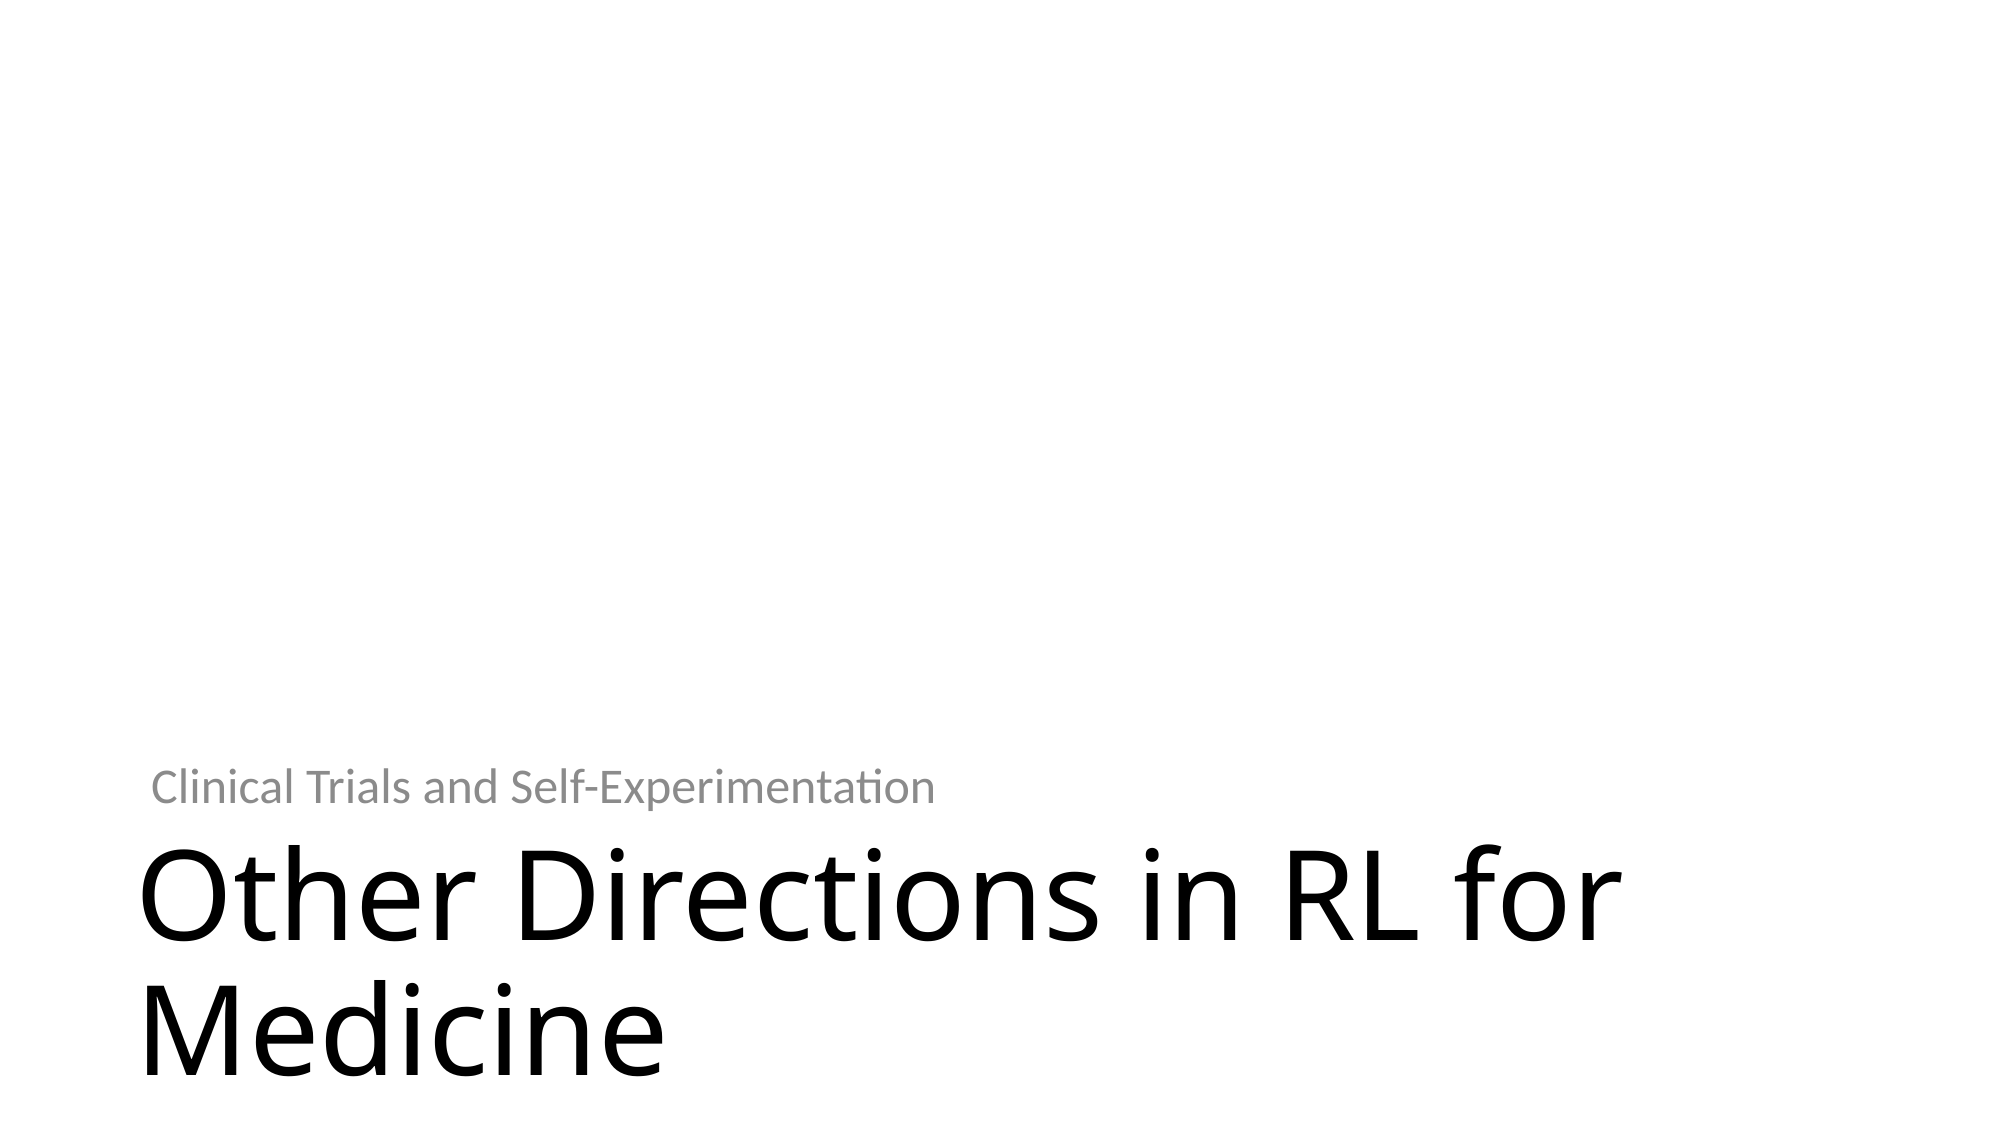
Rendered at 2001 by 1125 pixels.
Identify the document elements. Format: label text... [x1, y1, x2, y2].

title Other Directions in RL for Medicine [120, 641, 1846, 1110]
list Clinical Trials and Self-Experimentation [136, 752, 1862, 999]
